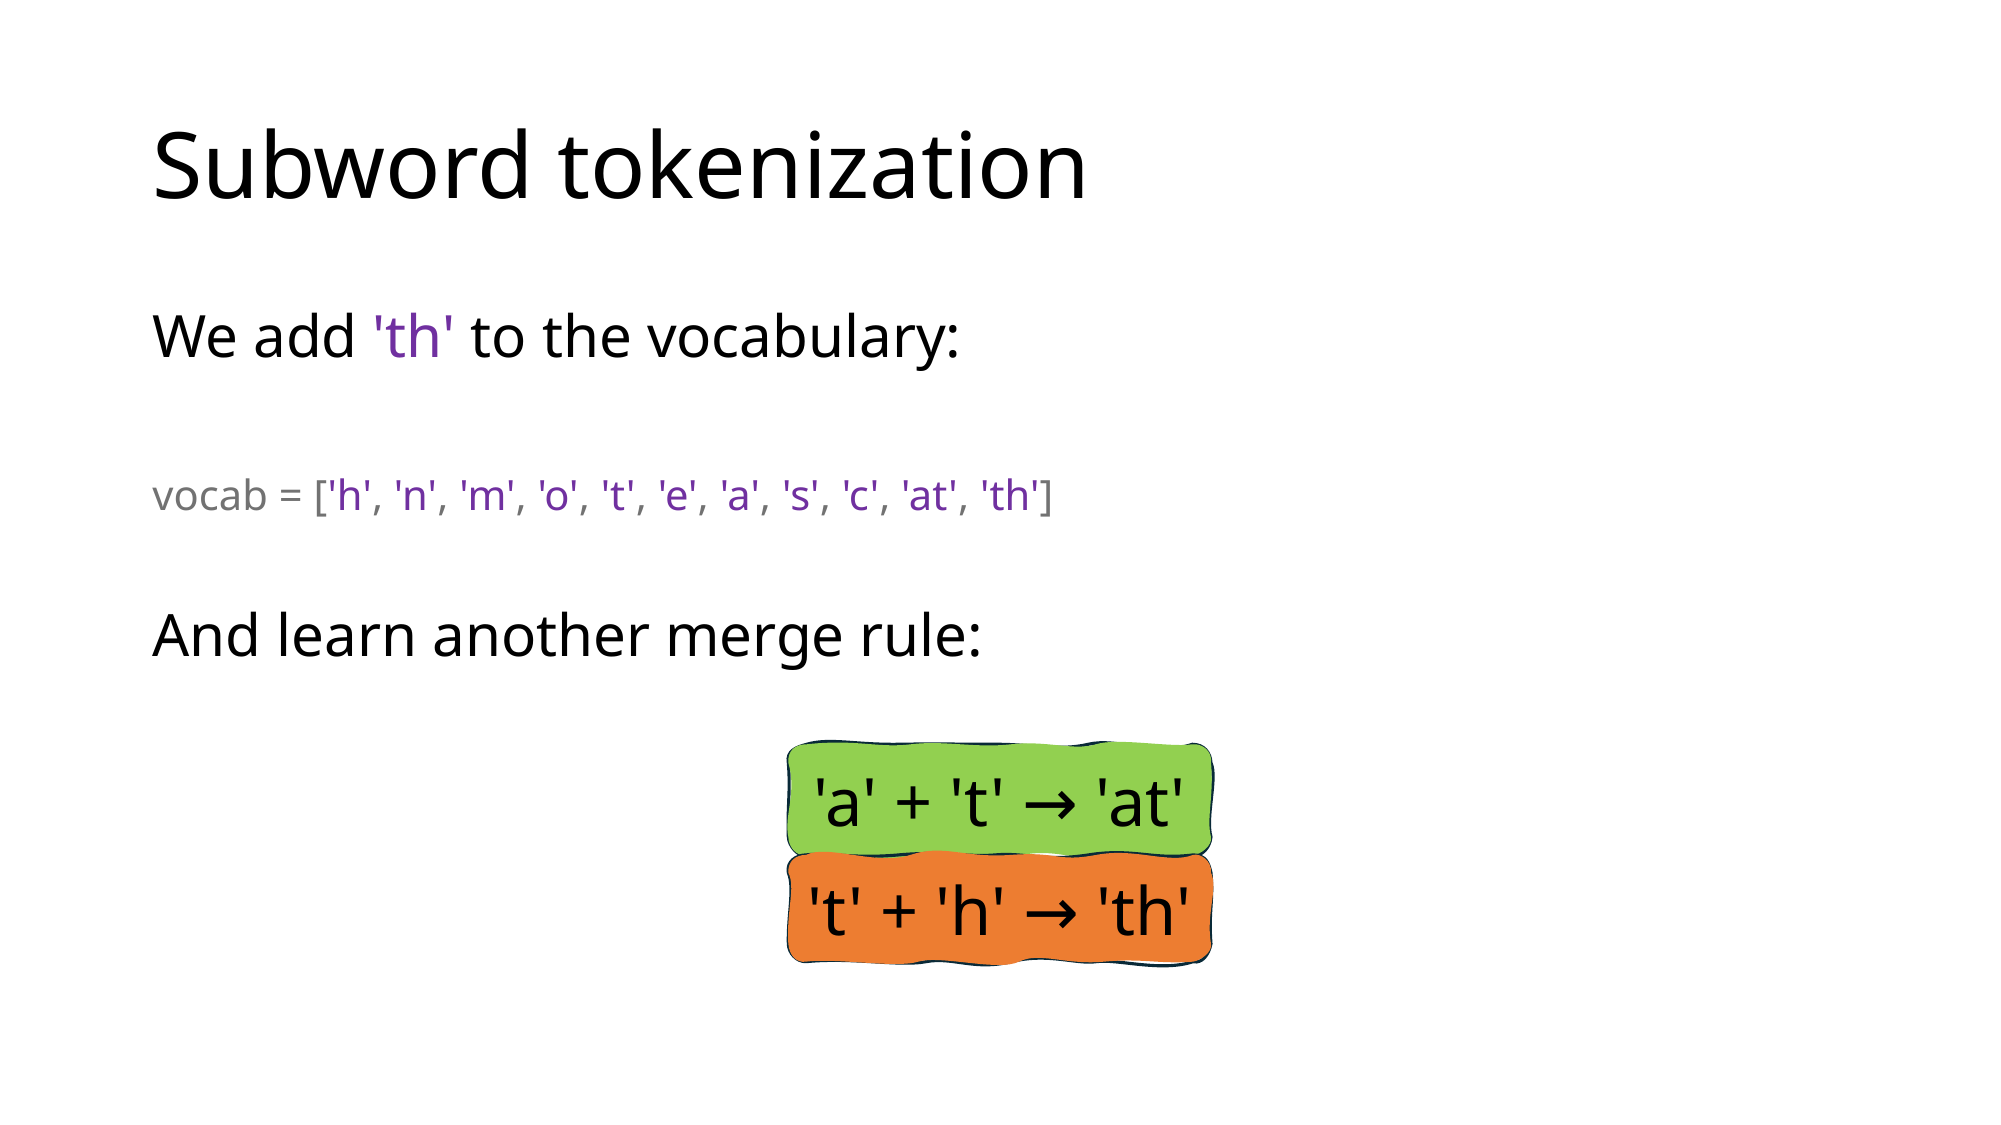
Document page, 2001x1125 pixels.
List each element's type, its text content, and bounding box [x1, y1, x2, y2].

text_box 'a' + 't' → 'at' [786, 739, 1215, 855]
list We add 'th' to the vocabulary: vocab = ['h', 'n', 'm', 'o', 't', 'e', 'a', 's', 'c', 'at', 'th'] And learn another merge rule: [137, 299, 1863, 1014]
title Subword tokenization [137, 59, 1863, 278]
text_box 't' + 'h' → 'th' [786, 850, 1214, 968]
